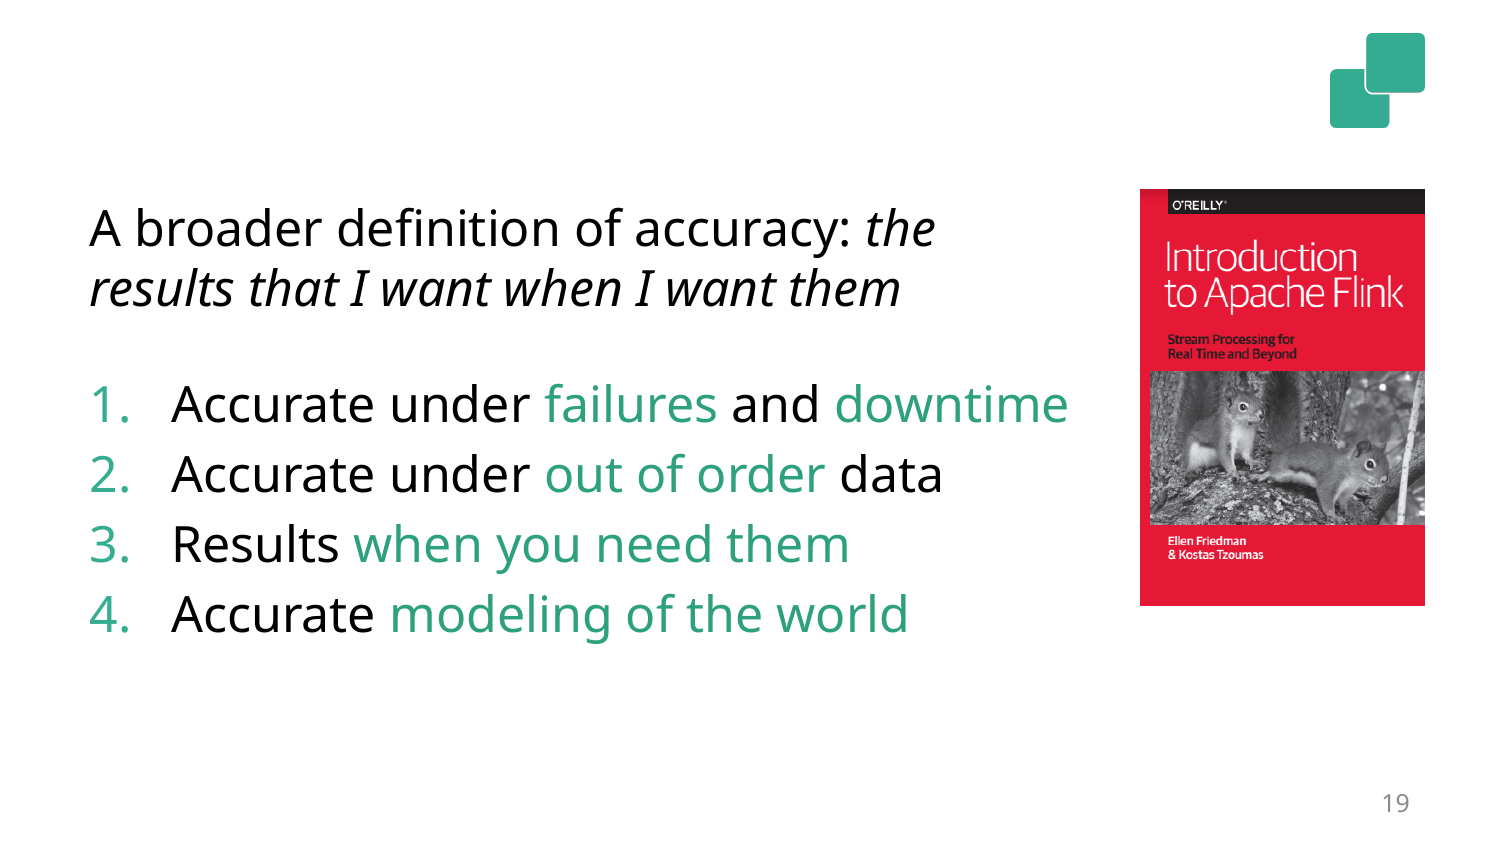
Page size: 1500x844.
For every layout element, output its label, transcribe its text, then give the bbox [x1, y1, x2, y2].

picture [1140, 189, 1426, 607]
slide_number 19 [1074, 782, 1425, 827]
picture [1330, 33, 1425, 128]
text_box A broader definition of accuracy: the results that I want when I want them Accurate under failures and downtime Accurate under out of order data Results when you need them Accurate modeling of the world [74, 189, 1100, 657]
